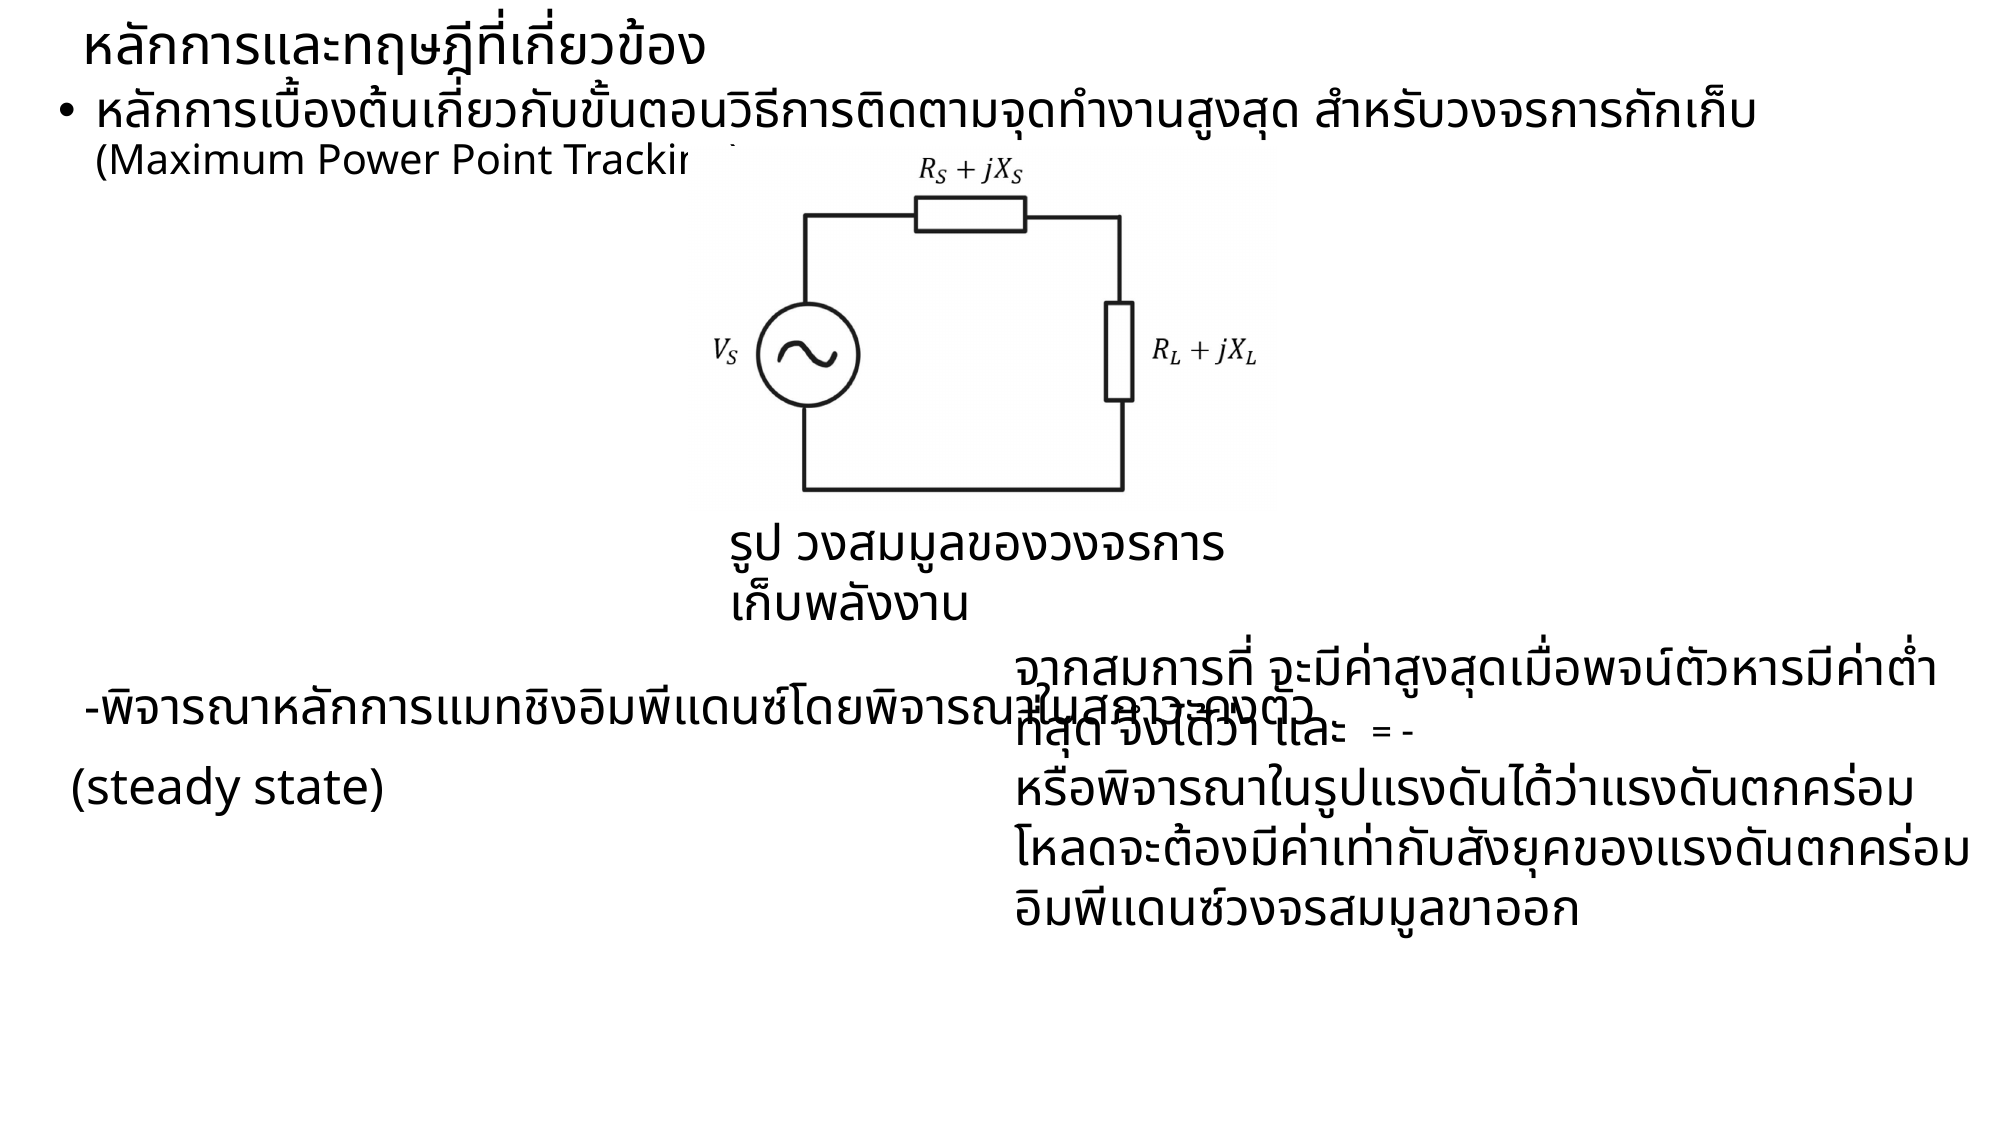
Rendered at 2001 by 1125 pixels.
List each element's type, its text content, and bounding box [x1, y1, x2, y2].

text_box รูป วงสมมูลของวงจรการเก็บพลังงาน [714, 511, 1251, 638]
picture [688, 146, 1277, 511]
title หลักการและทฤษฎีที่เกี่ยวข้อง [67, 9, 1793, 85]
